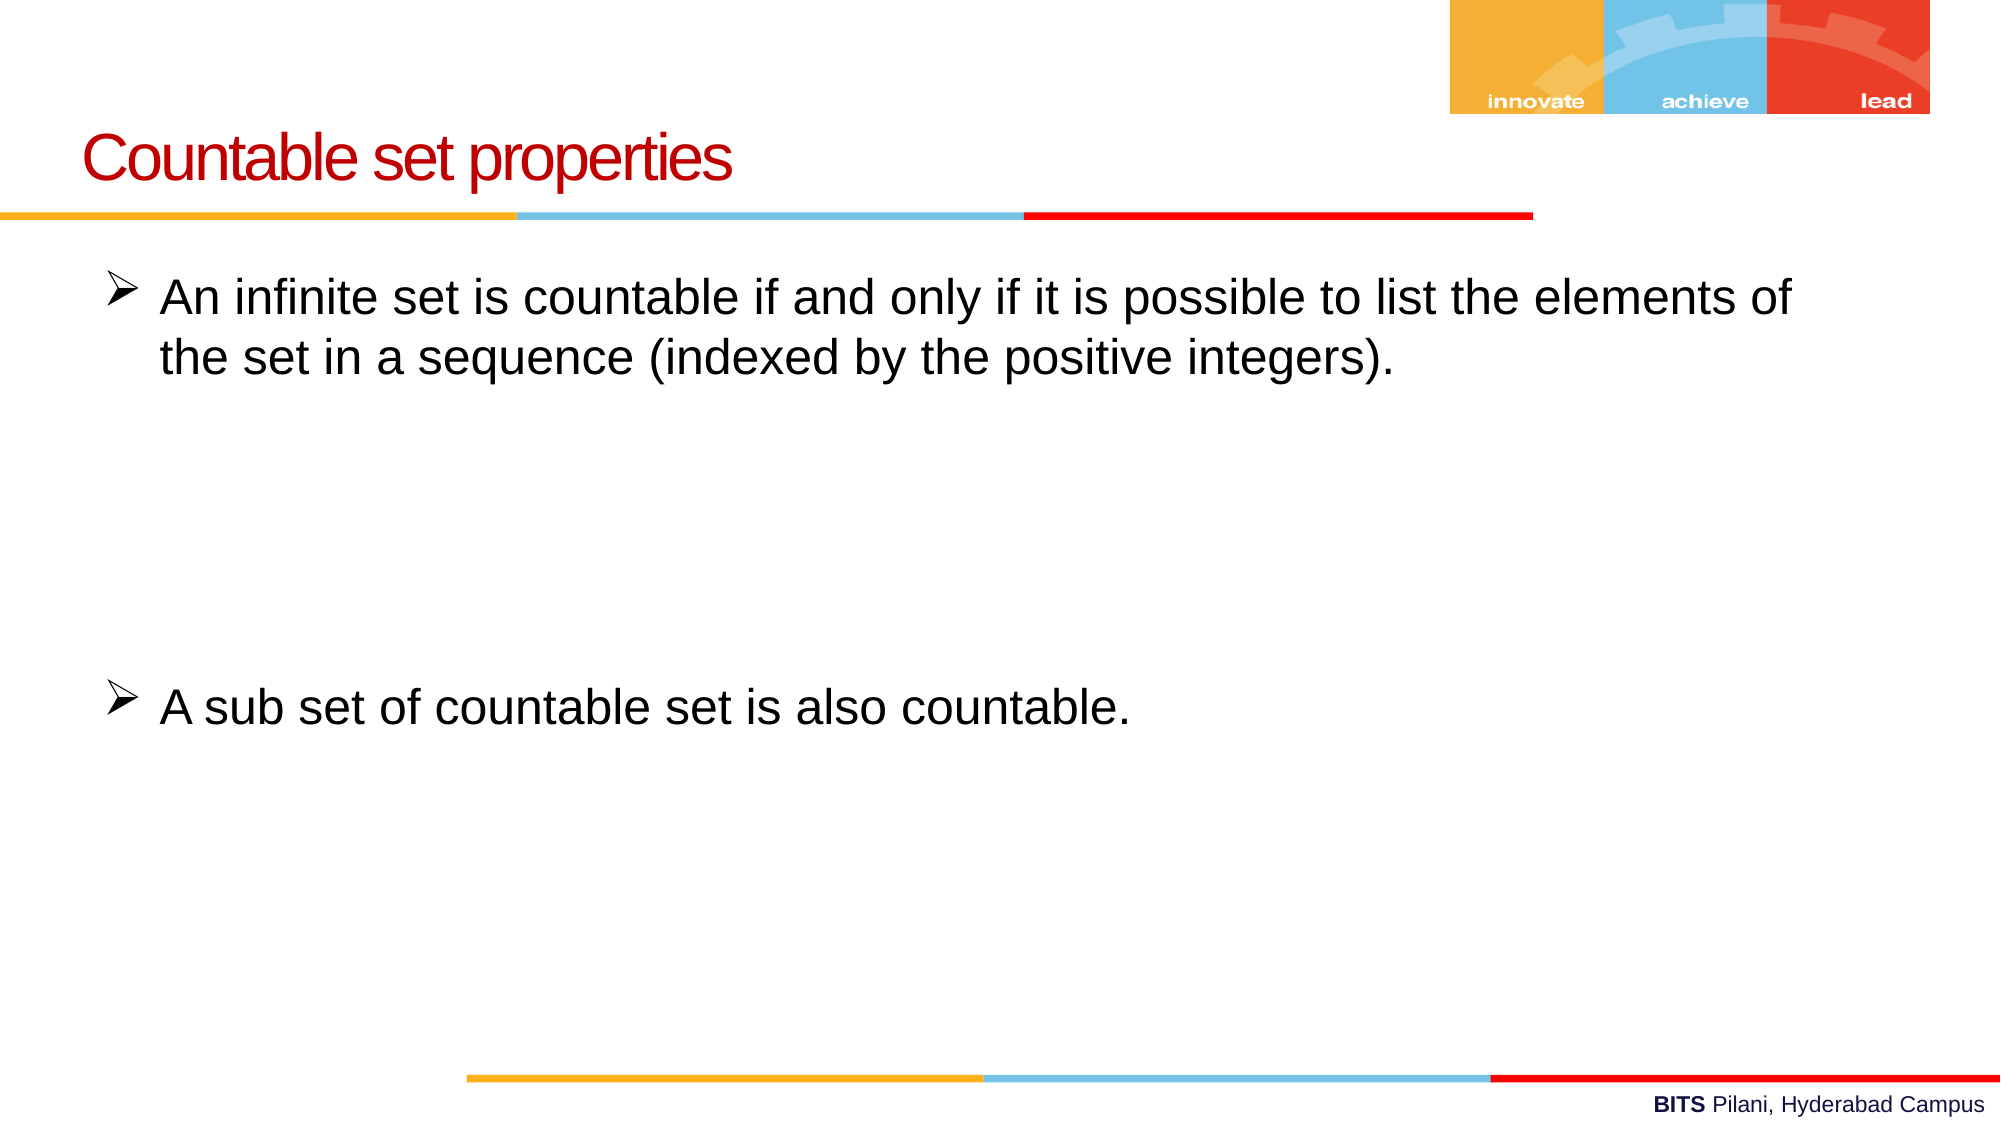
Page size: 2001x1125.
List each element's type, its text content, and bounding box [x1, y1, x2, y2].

text_box An infinite set is countable if and only if it is possible to list the elements of the set in a sequence (indexed by the positive integers). A sub set of countable set is also countable. [88, 256, 1823, 1121]
list Countable set properties [66, 24, 1450, 213]
picture [1449, 0, 1930, 114]
